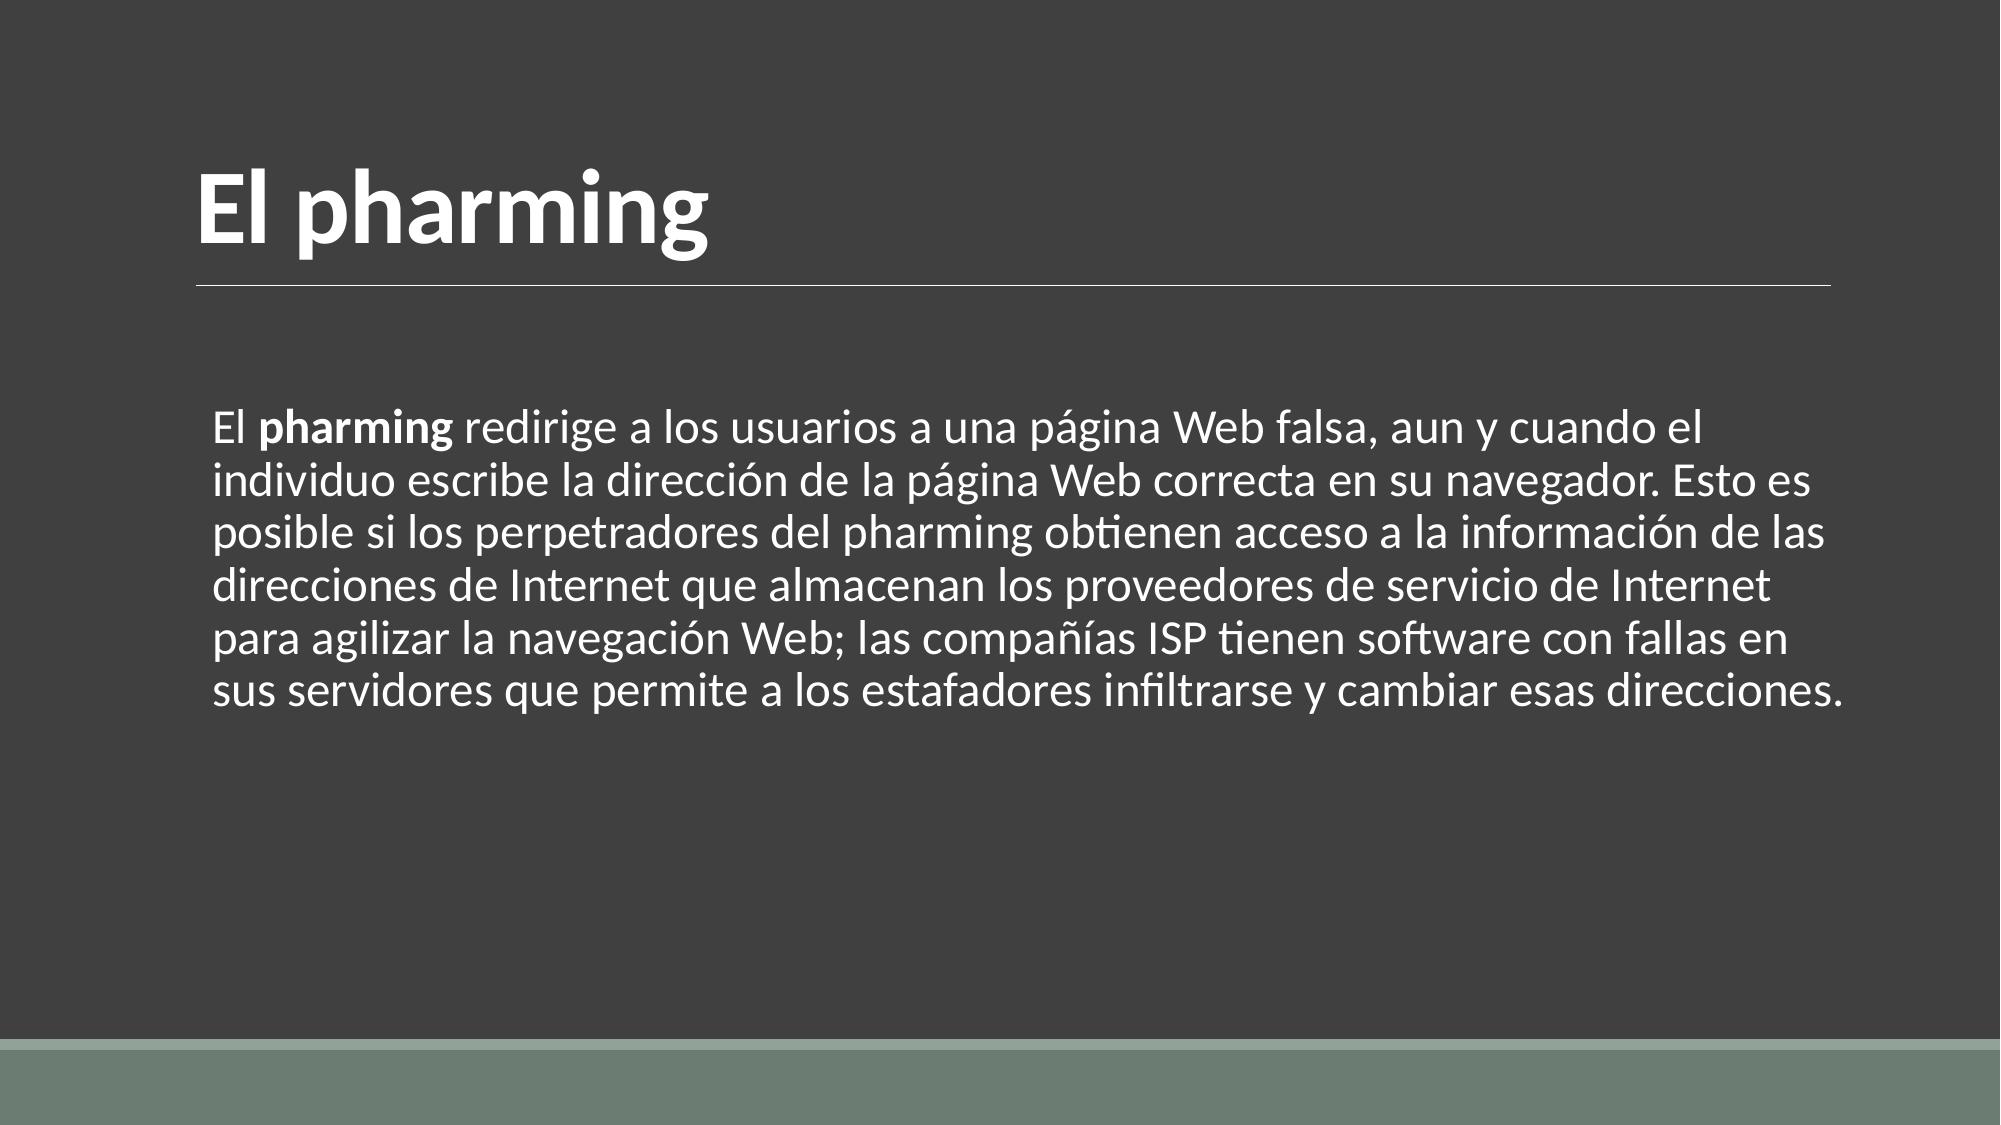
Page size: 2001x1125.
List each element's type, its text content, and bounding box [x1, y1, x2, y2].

list El pharming redirige a los usuarios a una página Web falsa, aun y cuando el individuo escribe la dirección de la página Web correcta en su navegador. Esto es posible si los perpetradores del pharming obtienen acceso a la información de las direcciones de Internet que almacenan los proveedores de servicio de Internet para agilizar la navegación Web; las compañías ISP tienen software con fallas en sus servidores que permite a los estafadores infiltrarse y cambiar esas direcciones. [196, 393, 1847, 835]
title El pharming [180, 149, 1530, 273]
